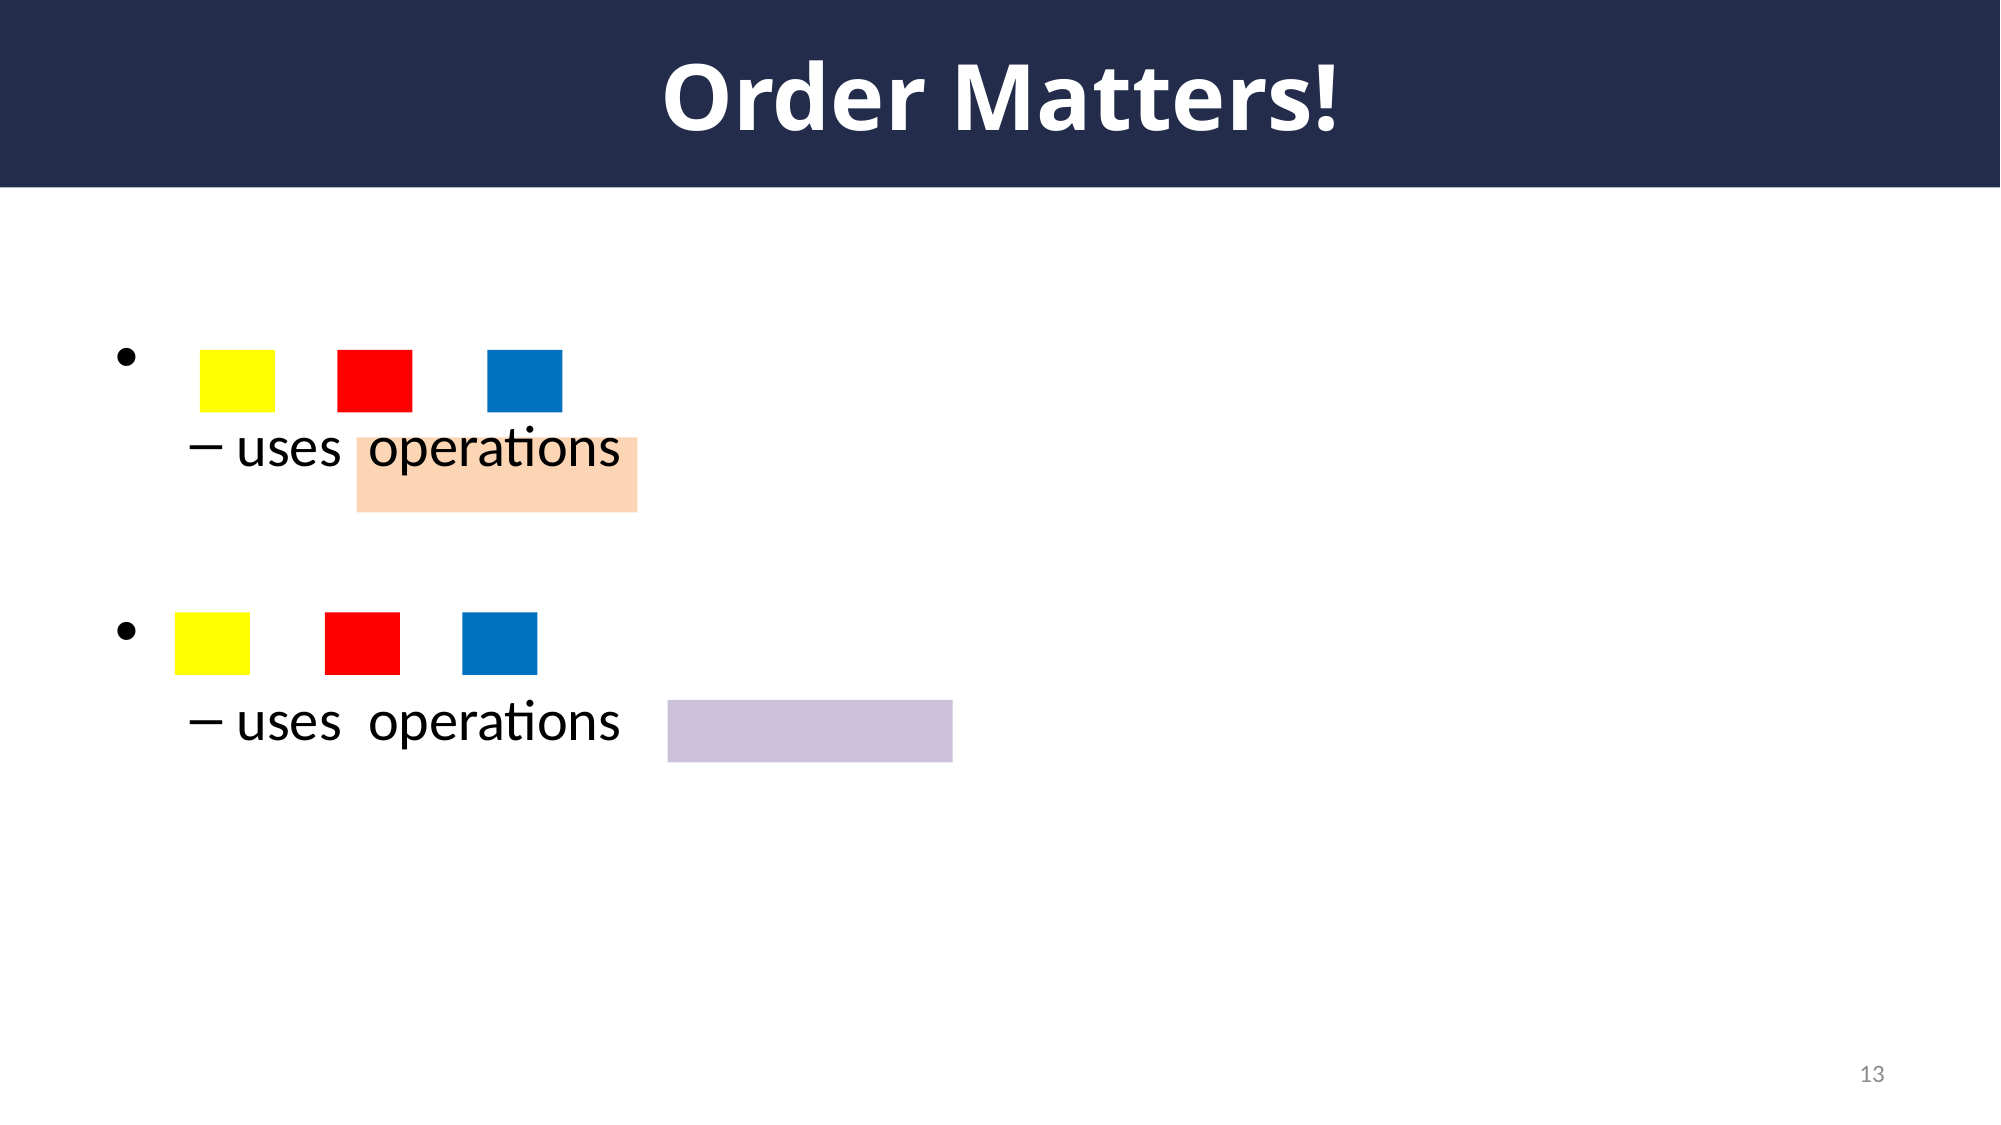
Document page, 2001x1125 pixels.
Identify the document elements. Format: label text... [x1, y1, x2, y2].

text_box [173, 610, 252, 677]
text_box [335, 348, 414, 414]
text_box [666, 698, 955, 764]
text_box [323, 610, 402, 677]
text_box [485, 348, 564, 414]
text_box [460, 610, 539, 677]
title Order Matters! [99, 0, 1900, 188]
slide_number 13 [1433, 1042, 1900, 1103]
text_box [198, 348, 277, 414]
text_box [354, 435, 640, 514]
